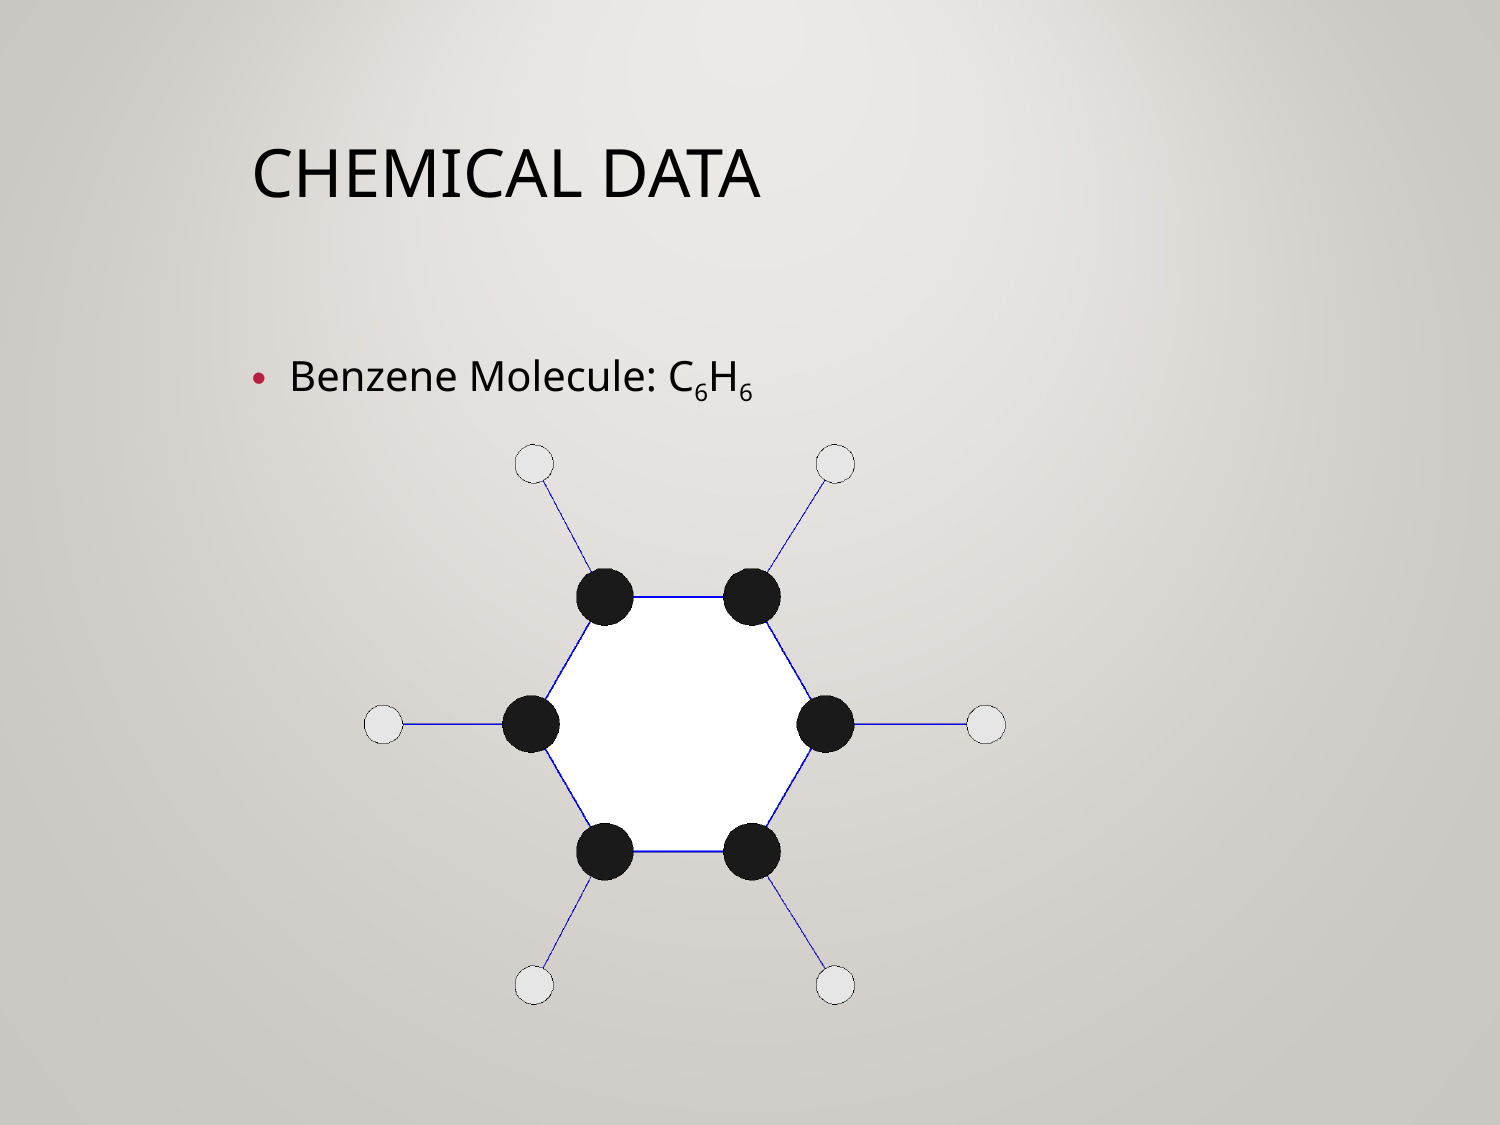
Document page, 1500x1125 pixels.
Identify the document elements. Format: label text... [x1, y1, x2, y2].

picture [0, 0, 1500, 1125]
title CHEMICAL DATA [236, 132, 1315, 305]
list Benzene Molecule: C6H6 [236, 330, 1315, 897]
